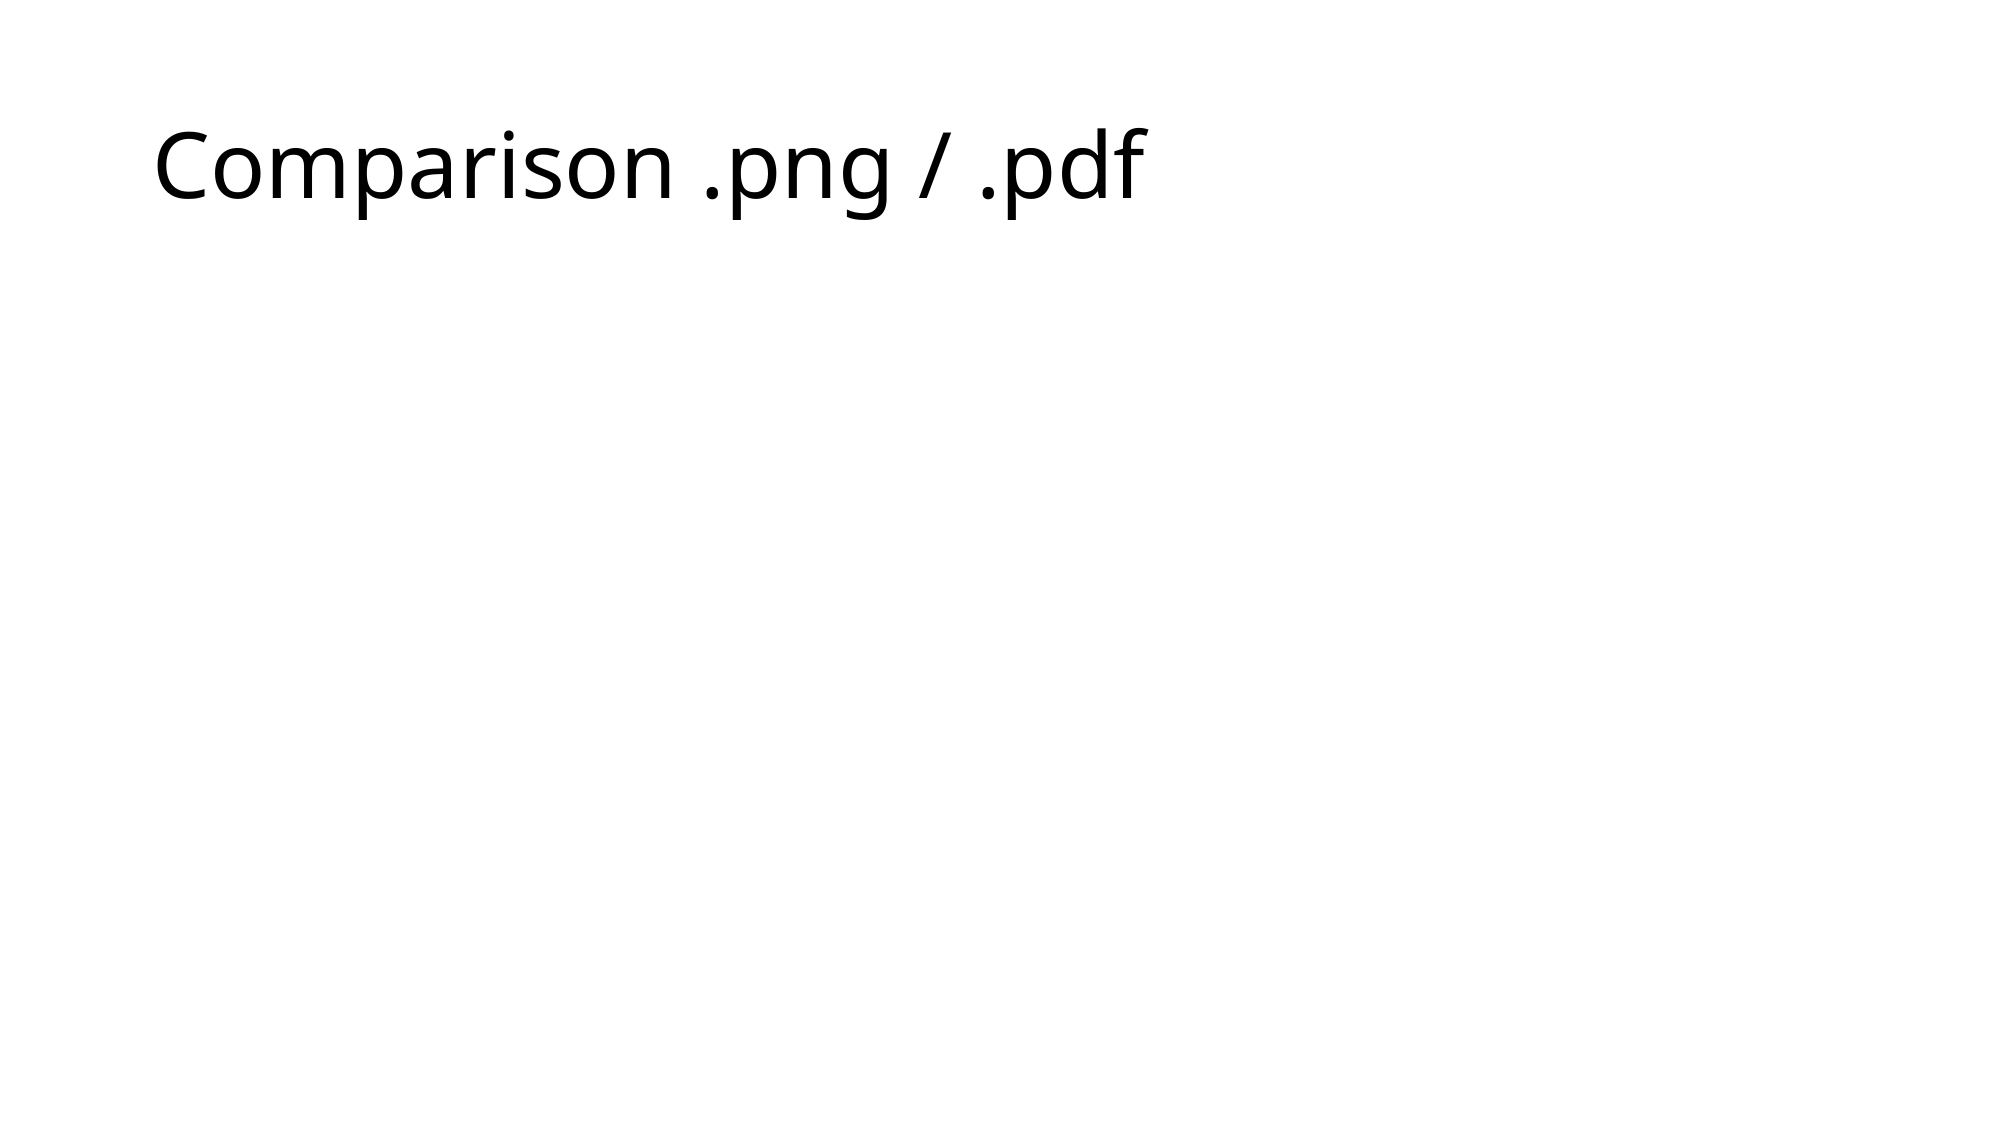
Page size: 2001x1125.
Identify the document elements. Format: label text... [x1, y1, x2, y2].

title Comparison .png / .pdf [137, 59, 1863, 278]
